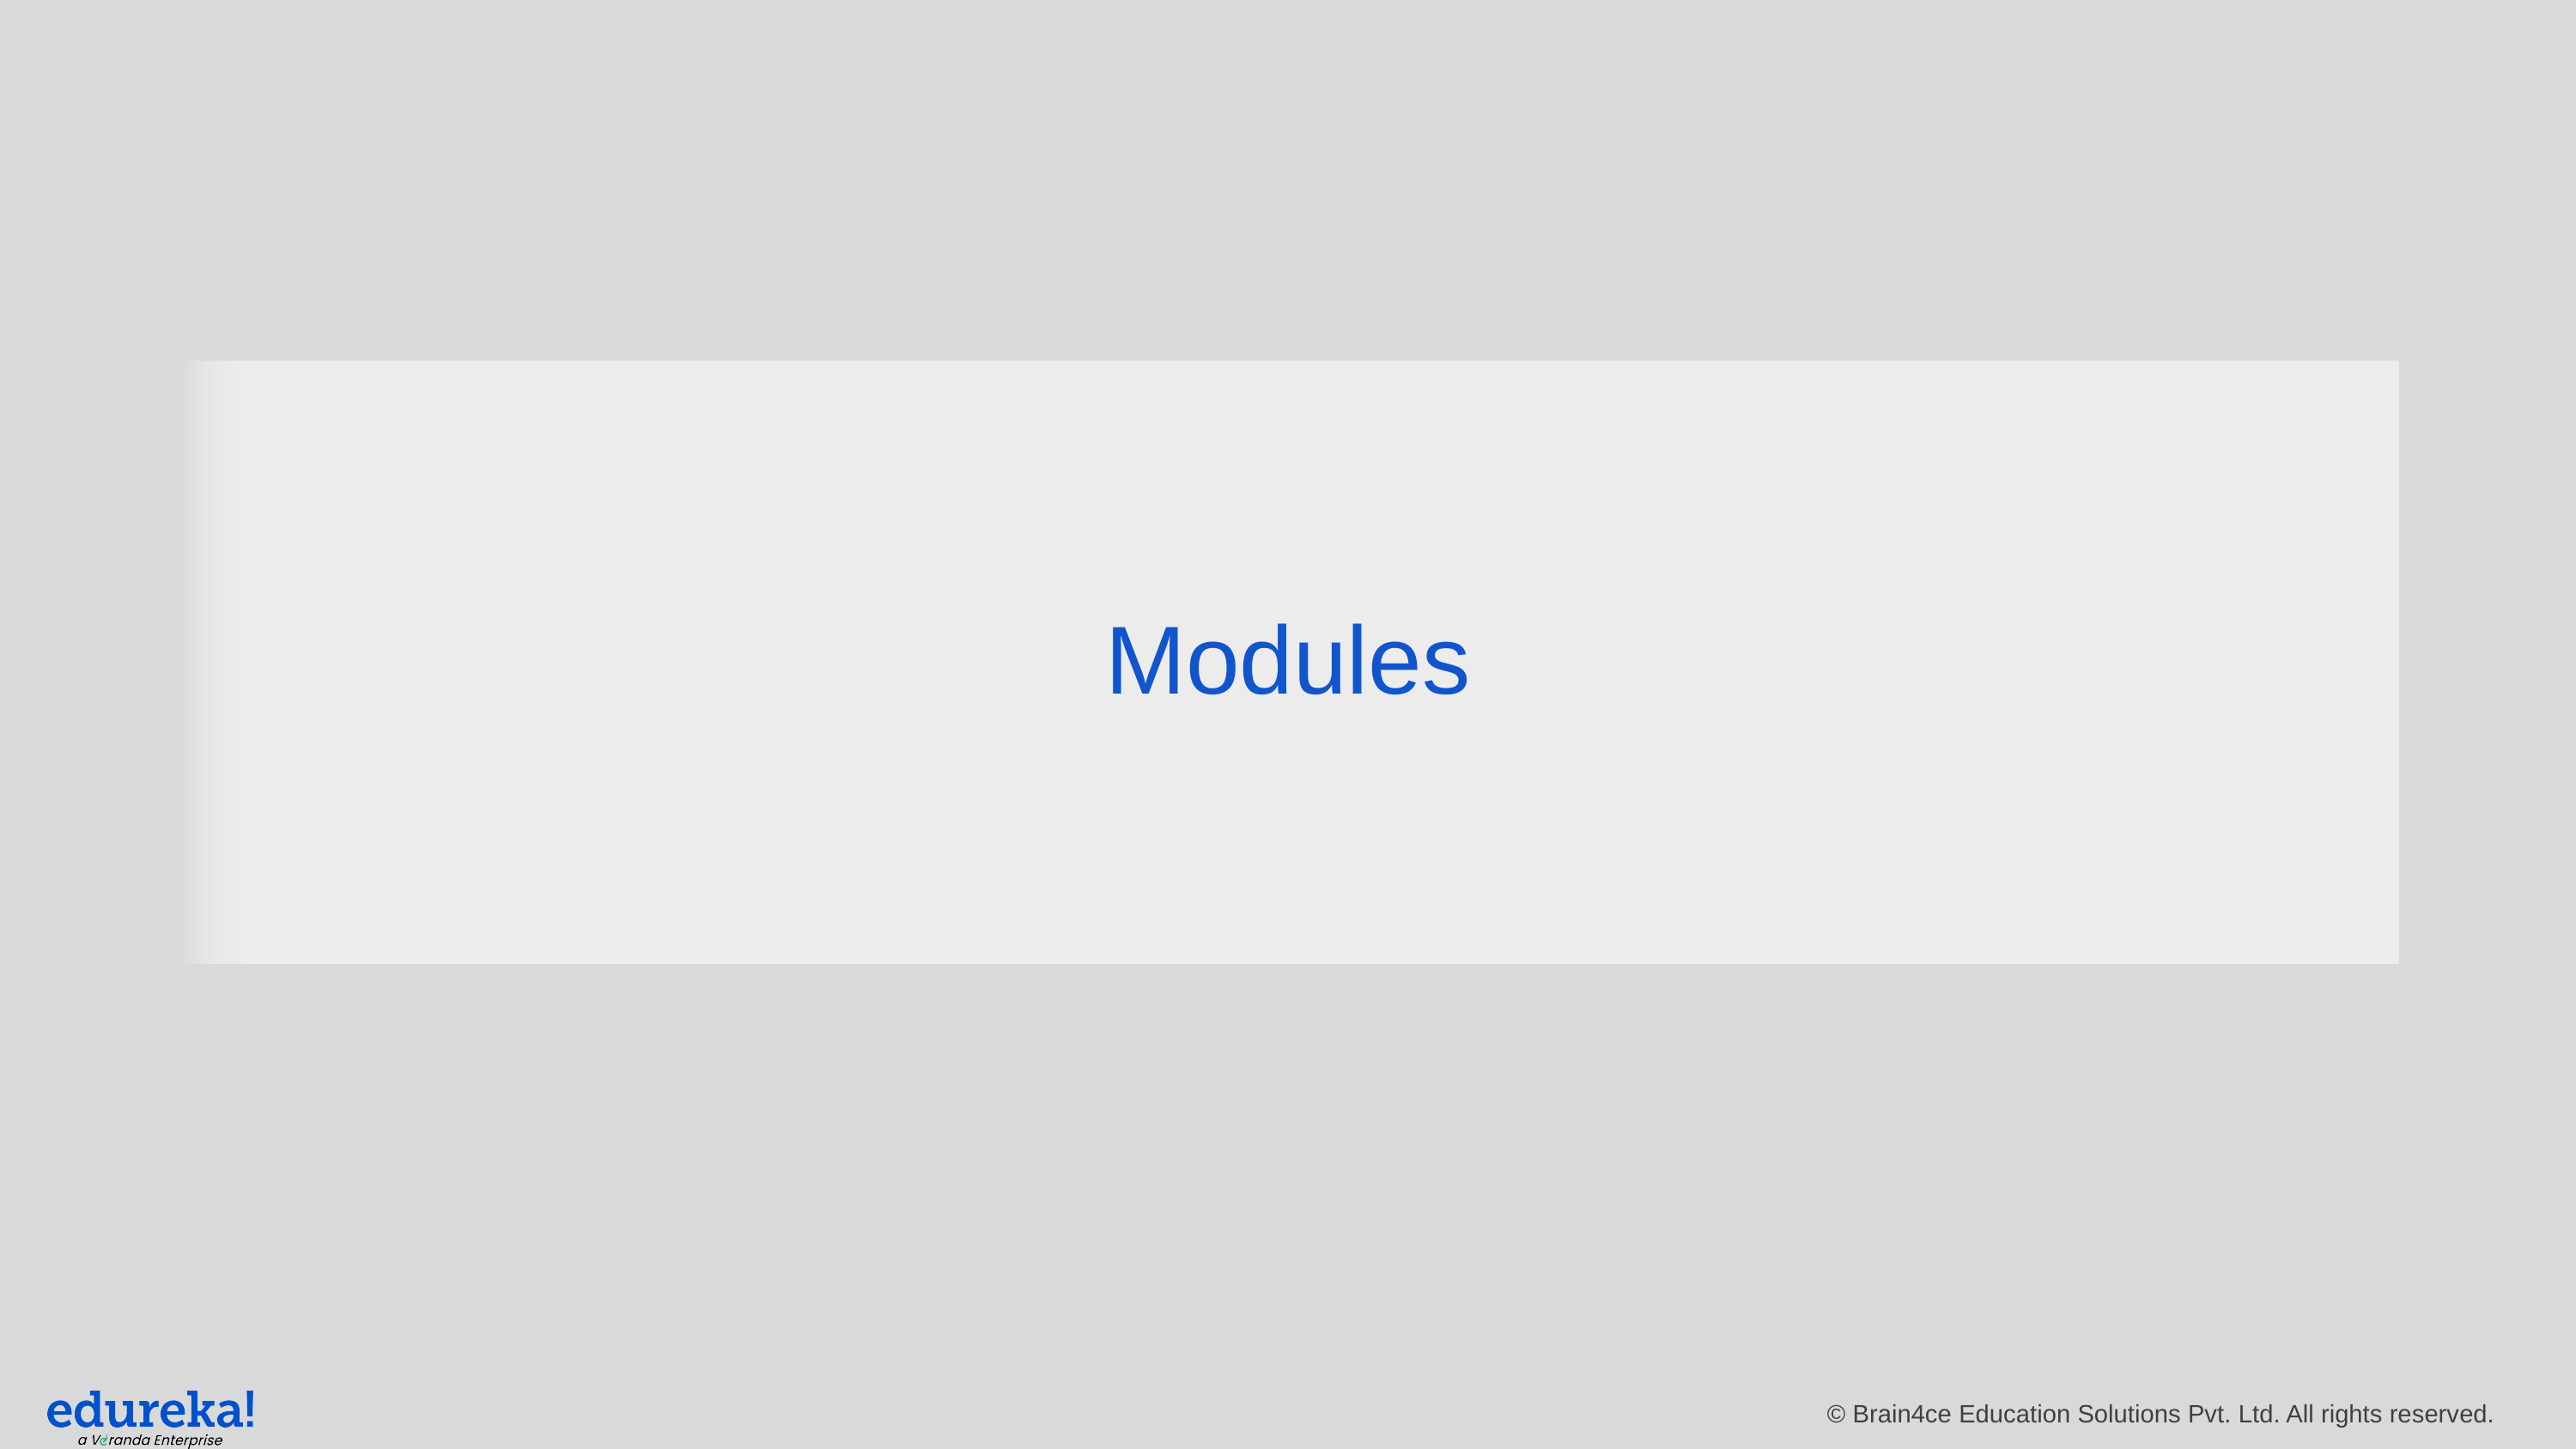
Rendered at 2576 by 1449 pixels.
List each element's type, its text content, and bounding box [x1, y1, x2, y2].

title Modules [177, 361, 2399, 964]
picture [47, 1391, 253, 1449]
